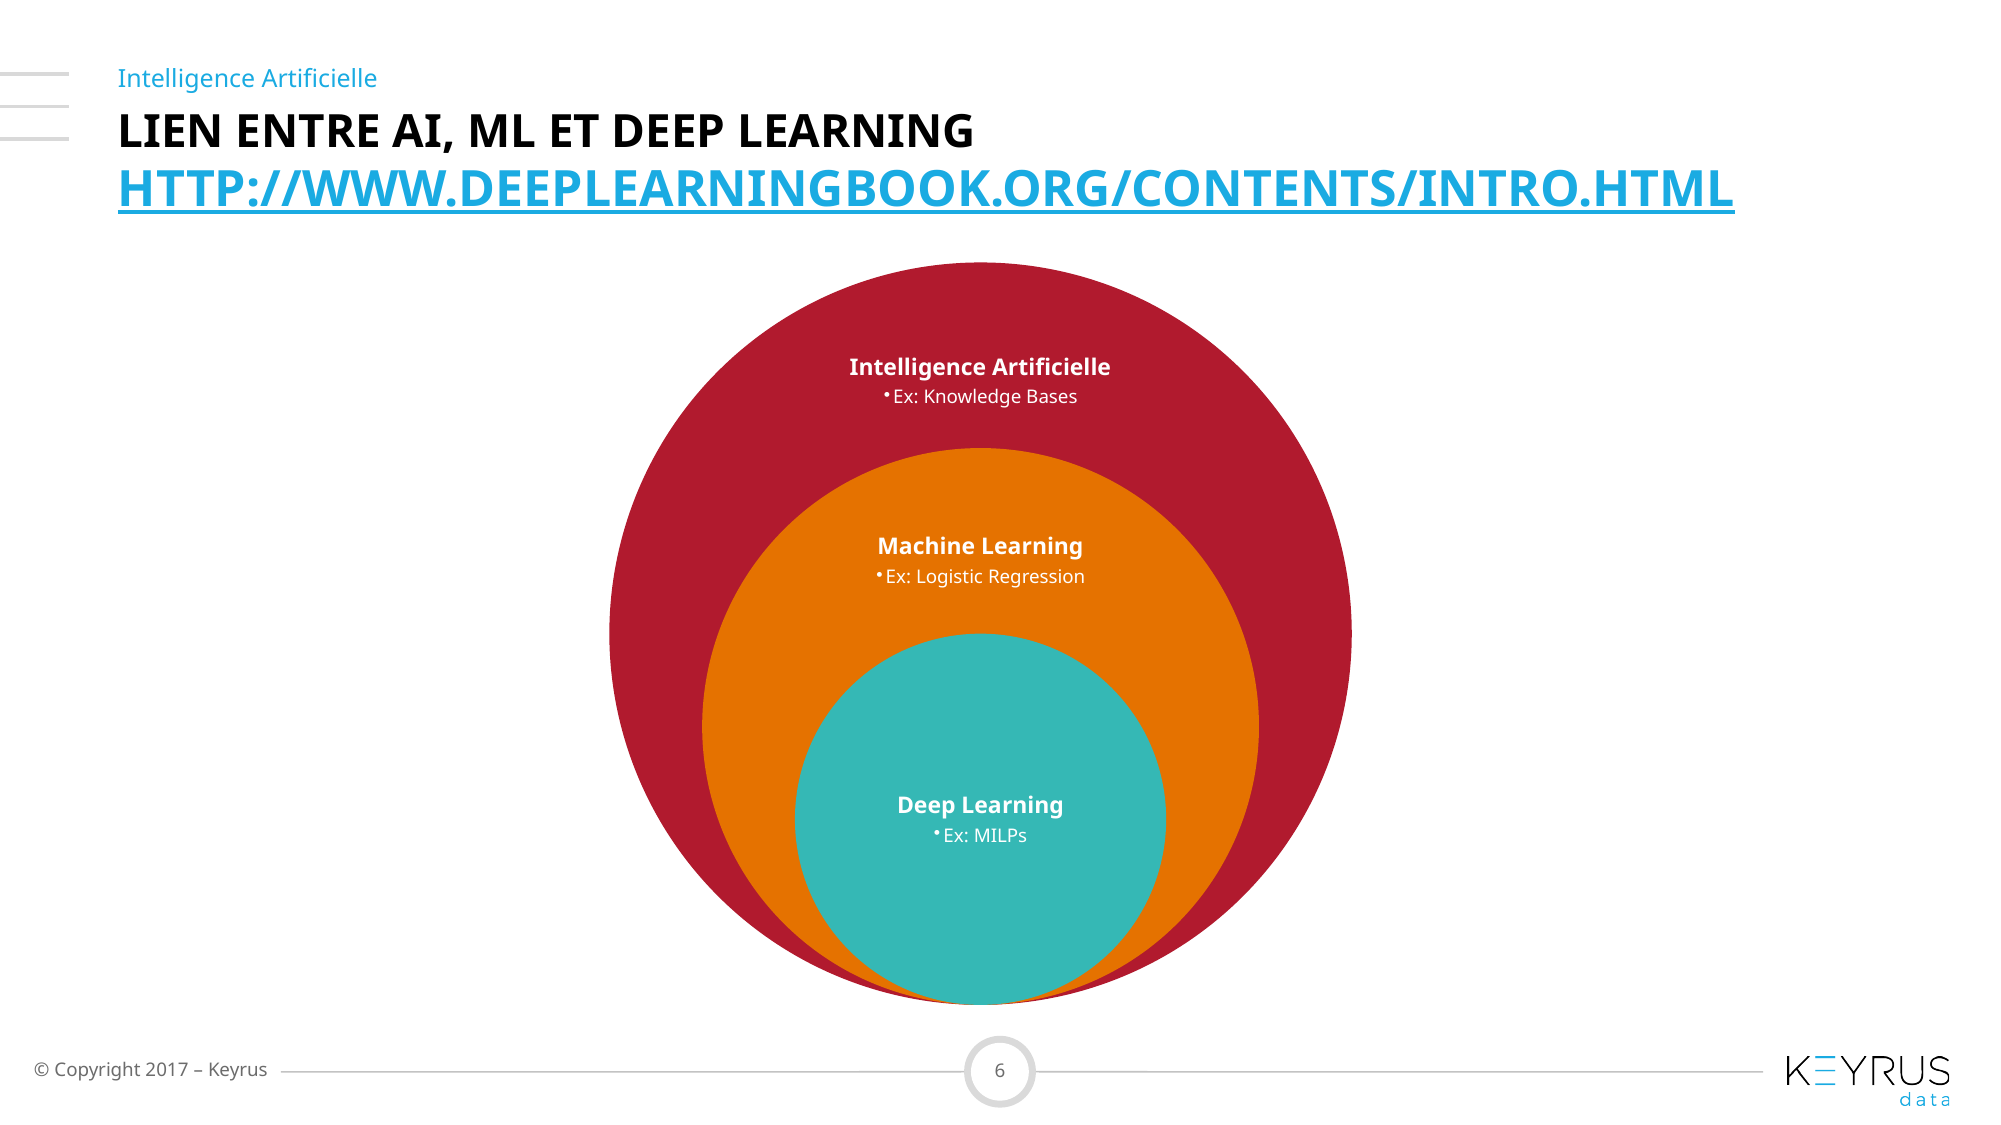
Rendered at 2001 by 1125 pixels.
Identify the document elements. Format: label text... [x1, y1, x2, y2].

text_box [305, 262, 1656, 1006]
footer Intelligence Artificielle [117, 66, 1882, 93]
picture [1787, 1056, 1950, 1106]
title Lien entre AI, ML et Deep Learning http://www.deeplearningbook.org/contents/intro.html [117, 107, 1882, 161]
